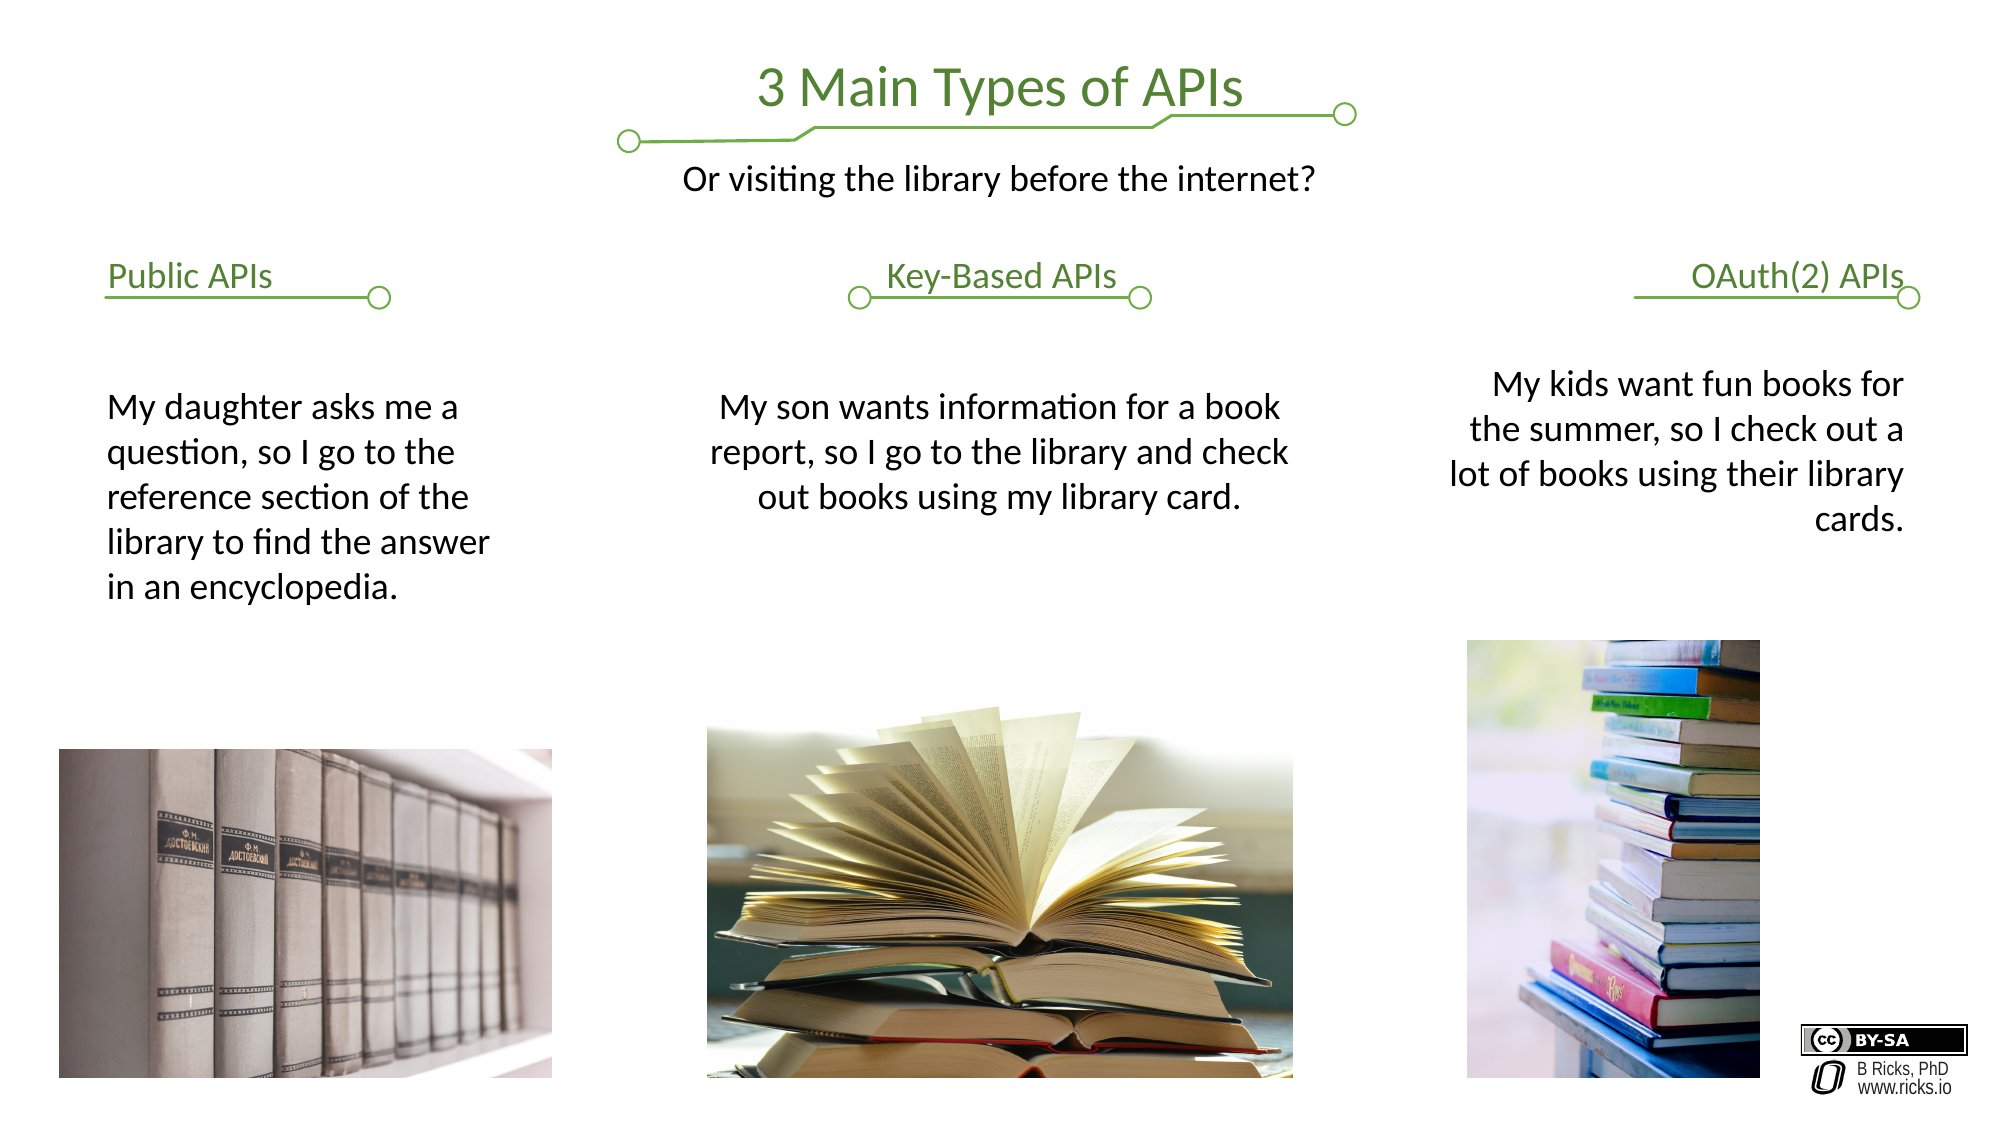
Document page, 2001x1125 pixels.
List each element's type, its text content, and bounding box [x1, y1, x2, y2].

picture [1467, 640, 1760, 1078]
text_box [91, 243, 391, 309]
text_box 3 Main Types of APIs [557, 41, 1443, 126]
text_box My daughter asks me a question, so I go to the reference section of the library to find the answer in an encyclopedia. [92, 374, 512, 660]
picture [707, 684, 1293, 1078]
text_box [848, 243, 1152, 309]
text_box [1621, 243, 1920, 309]
text_box My kids want fun books for the summer, so I check out a lot of books using their library cards. [1430, 351, 1920, 547]
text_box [617, 103, 1356, 153]
text_box Or visiting the library before the internet? [667, 153, 1333, 206]
text_box My son wants information for a book report, so I go to the library and check out books using my library card. [683, 374, 1316, 570]
picture [59, 749, 552, 1078]
